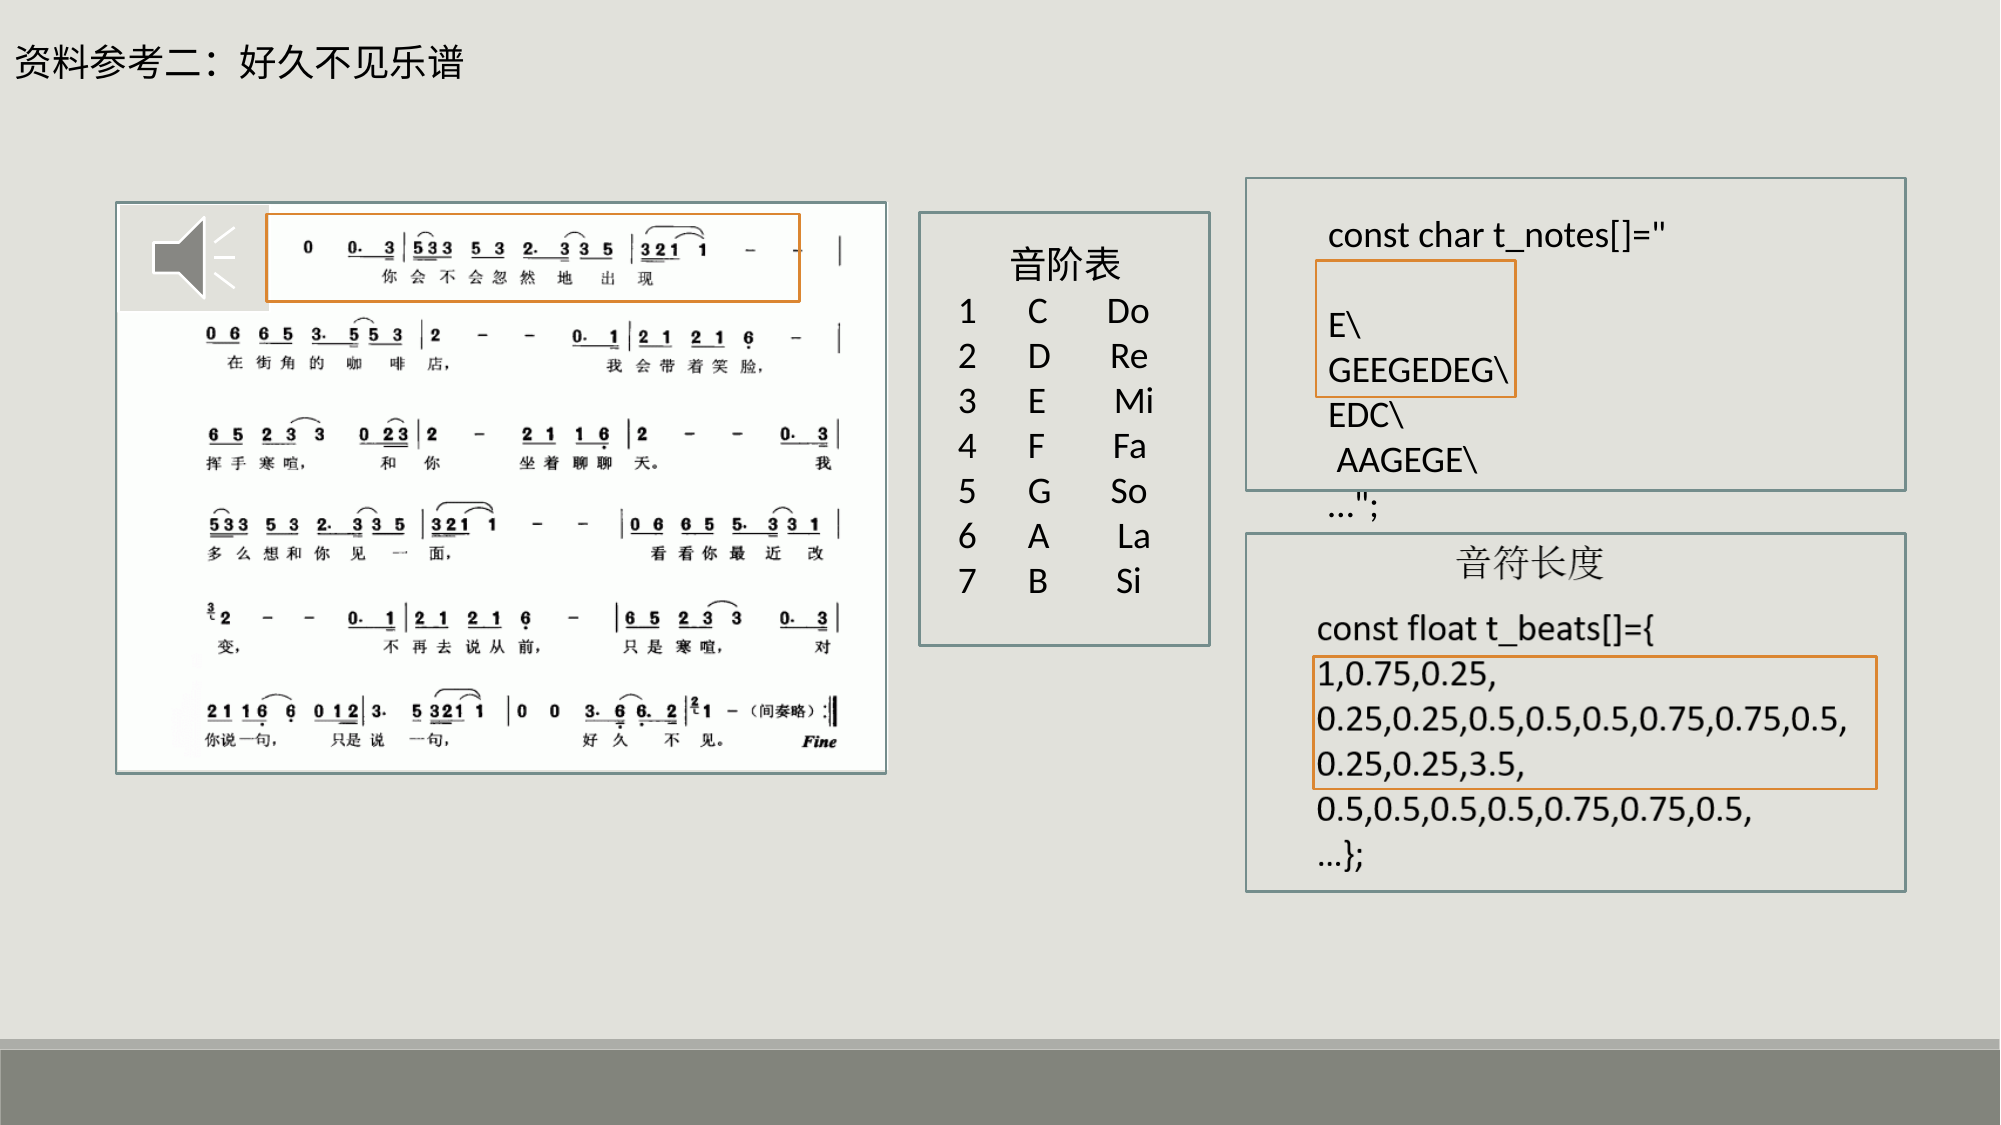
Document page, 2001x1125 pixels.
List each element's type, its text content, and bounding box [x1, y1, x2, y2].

picture [1294, 525, 1873, 899]
text_box [918, 211, 1211, 647]
text_box 资料参考二：好久不见乐谱 [0, 31, 875, 92]
text_box [1245, 532, 1291, 893]
picture [117, 202, 889, 952]
text_box [1882, 532, 1907, 893]
text_box [1245, 177, 1907, 492]
text_box const char t_notes[]=" E\ GEEGEDEG\ EDC\ AAGEGE\ …"; [1313, 492, 1688, 523]
